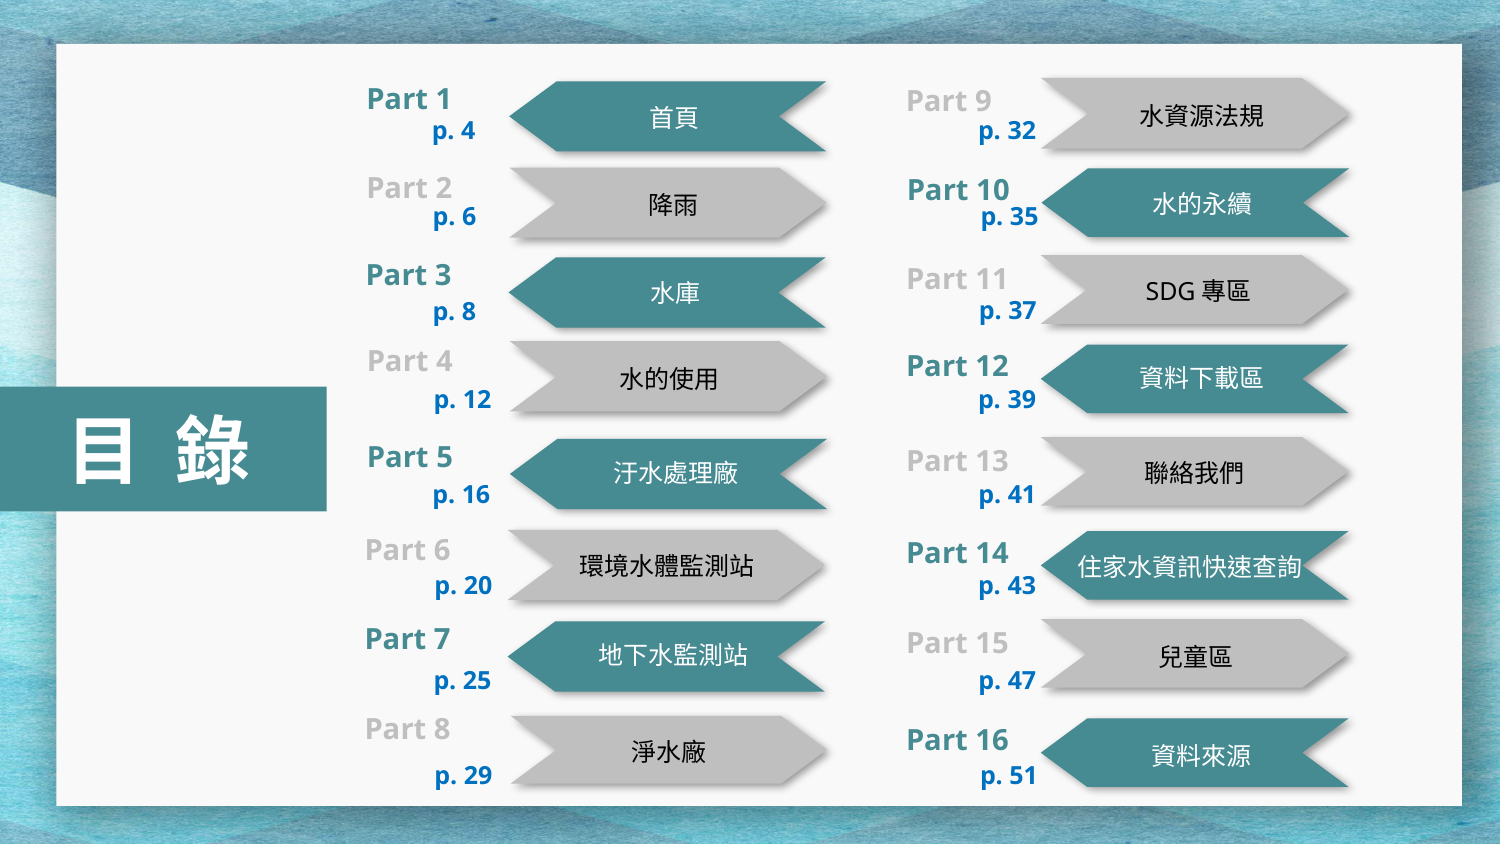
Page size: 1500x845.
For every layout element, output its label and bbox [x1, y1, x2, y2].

text_box [354, 614, 825, 701]
text_box [354, 704, 828, 801]
text_box [355, 250, 826, 332]
text_box [354, 525, 826, 606]
text_box [356, 432, 828, 515]
text_box [356, 163, 827, 238]
picture [0, 0, 1500, 844]
text_box [895, 341, 1349, 420]
text_box [895, 715, 1349, 805]
text_box [356, 336, 828, 420]
text_box [895, 76, 1350, 164]
text_box [895, 528, 1349, 606]
text_box [895, 436, 1349, 515]
text_box [895, 618, 1349, 706]
text_box [896, 165, 1350, 238]
text_box [895, 254, 1349, 331]
text_box [356, 74, 827, 152]
